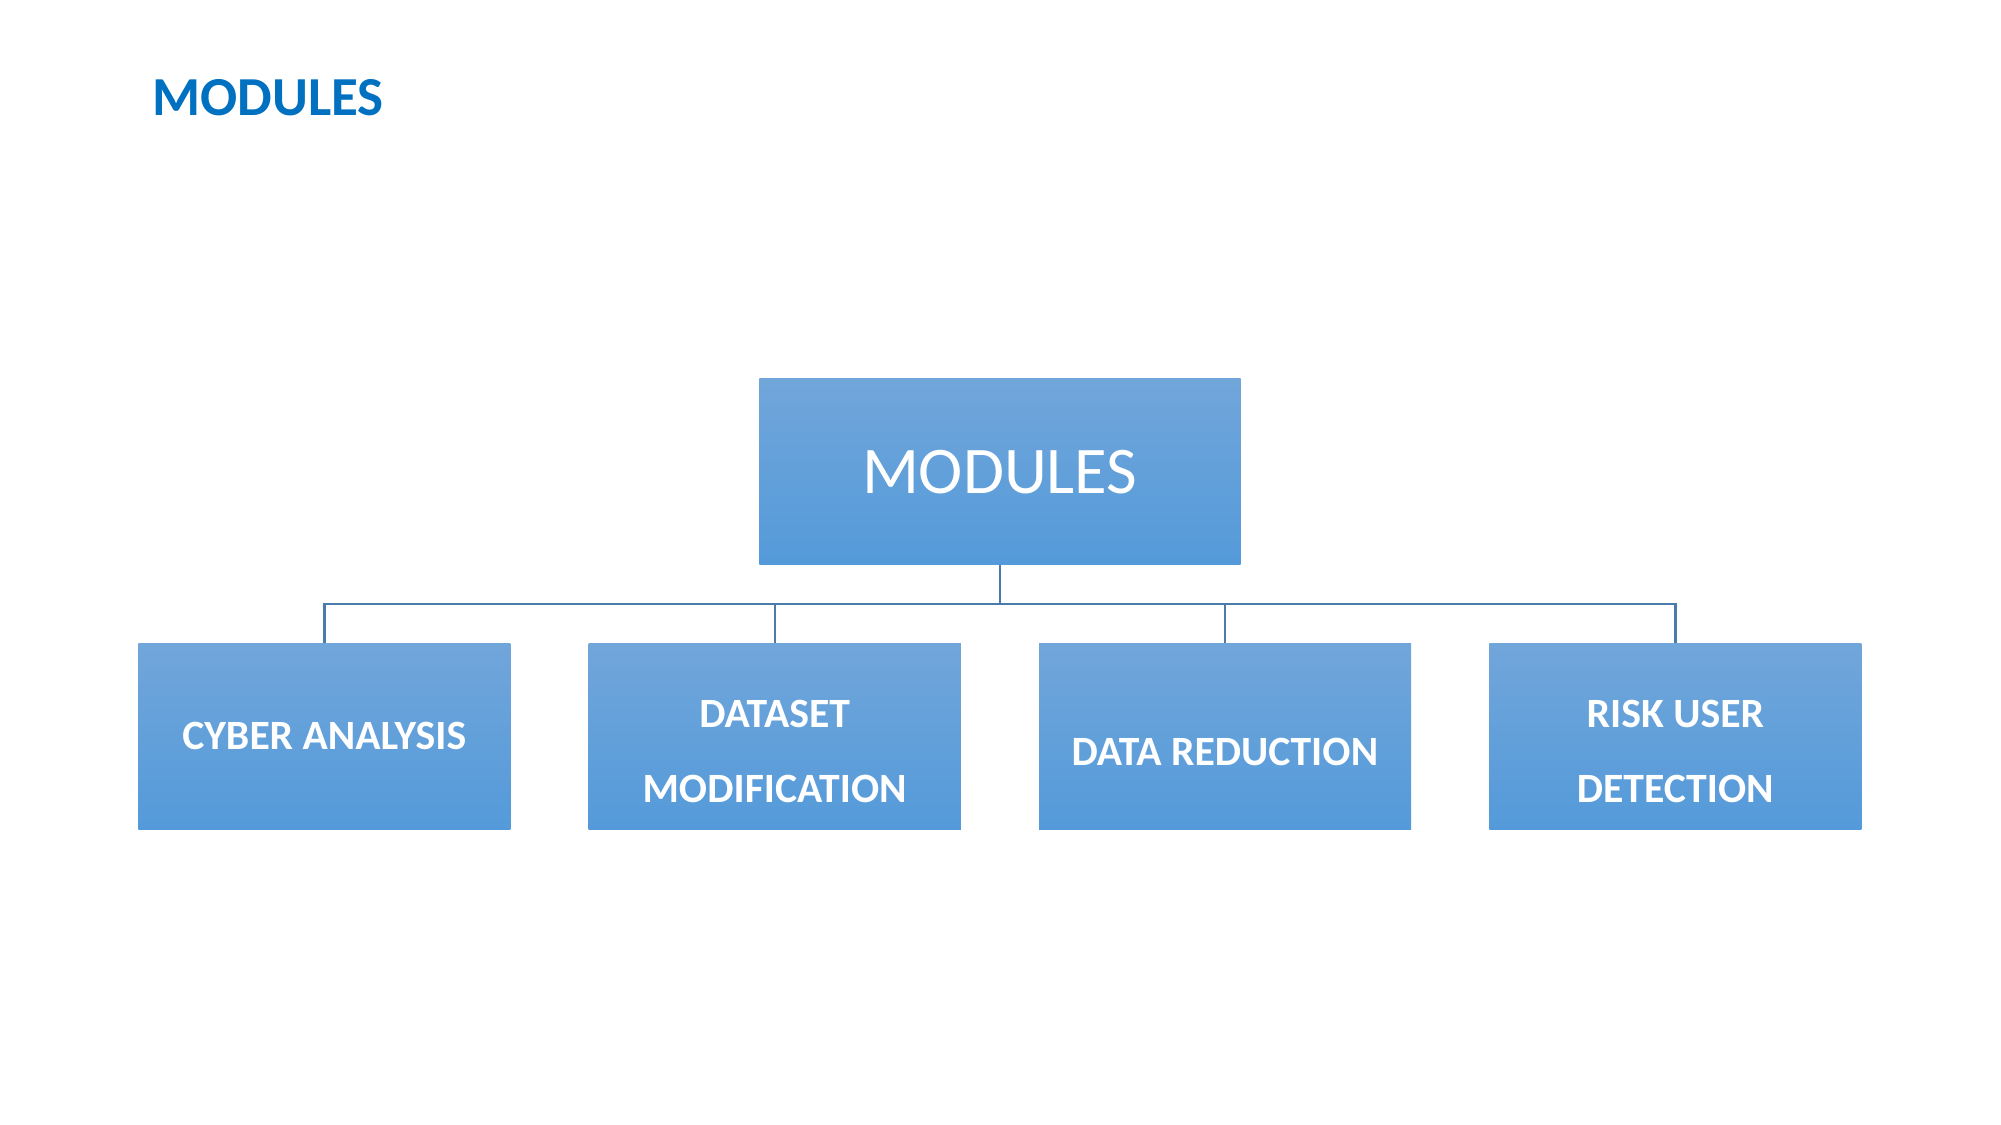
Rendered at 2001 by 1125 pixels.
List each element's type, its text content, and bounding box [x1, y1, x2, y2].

title MODULES [137, 60, 1863, 194]
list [137, 194, 1863, 1014]
